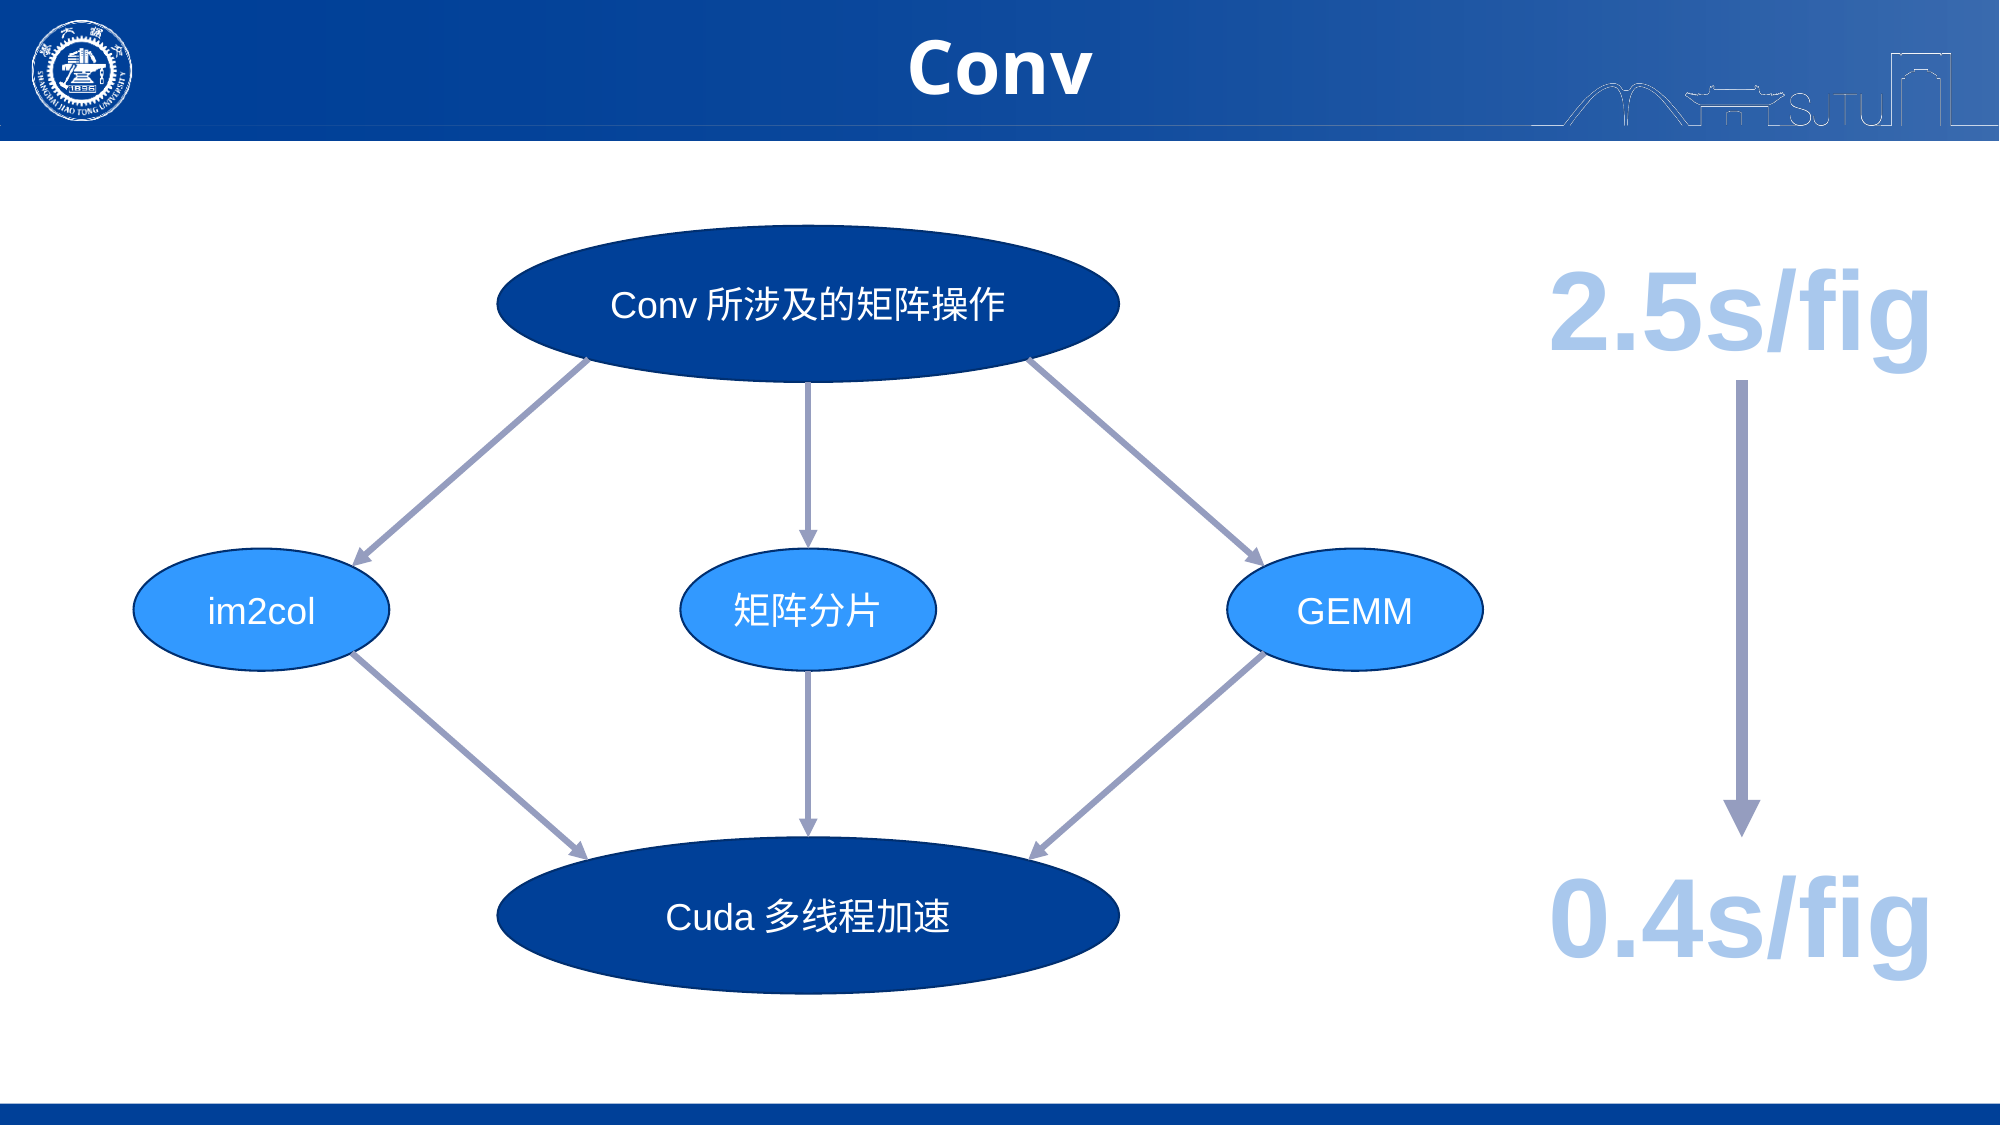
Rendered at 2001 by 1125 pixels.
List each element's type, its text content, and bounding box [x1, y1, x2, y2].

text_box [1027, 652, 1265, 861]
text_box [351, 652, 589, 861]
text_box 2.5s/fig [1533, 230, 1951, 381]
text_box im2col [132, 547, 391, 672]
text_box 矩阵分片 [679, 547, 938, 672]
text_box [1027, 359, 1265, 567]
text_box GEMM [1226, 547, 1485, 672]
list Conv [1, 0, 1999, 141]
text_box Conv所涉及的矩阵操作 [496, 224, 1121, 383]
text_box 0.4s/fig [1533, 837, 1951, 988]
text_box Cuda多线程加速 [496, 836, 1121, 995]
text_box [351, 359, 589, 567]
